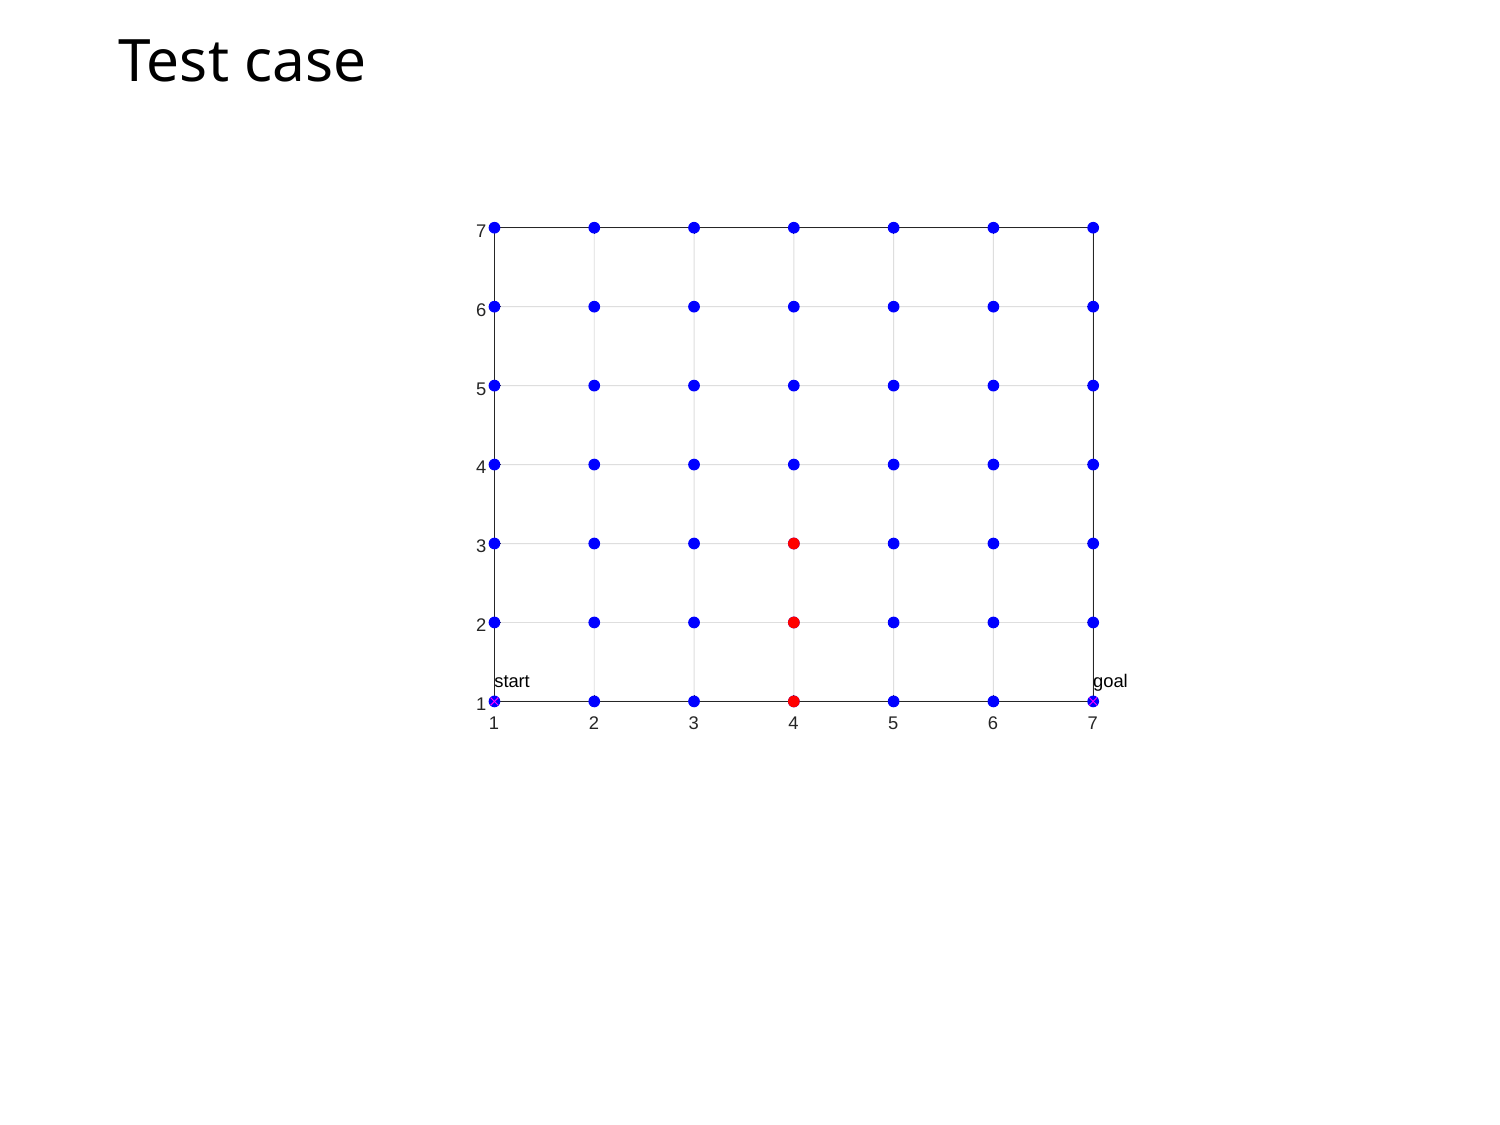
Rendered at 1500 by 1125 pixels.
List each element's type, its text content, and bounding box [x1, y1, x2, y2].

picture [393, 184, 1165, 764]
title Test case [103, 23, 1397, 102]
